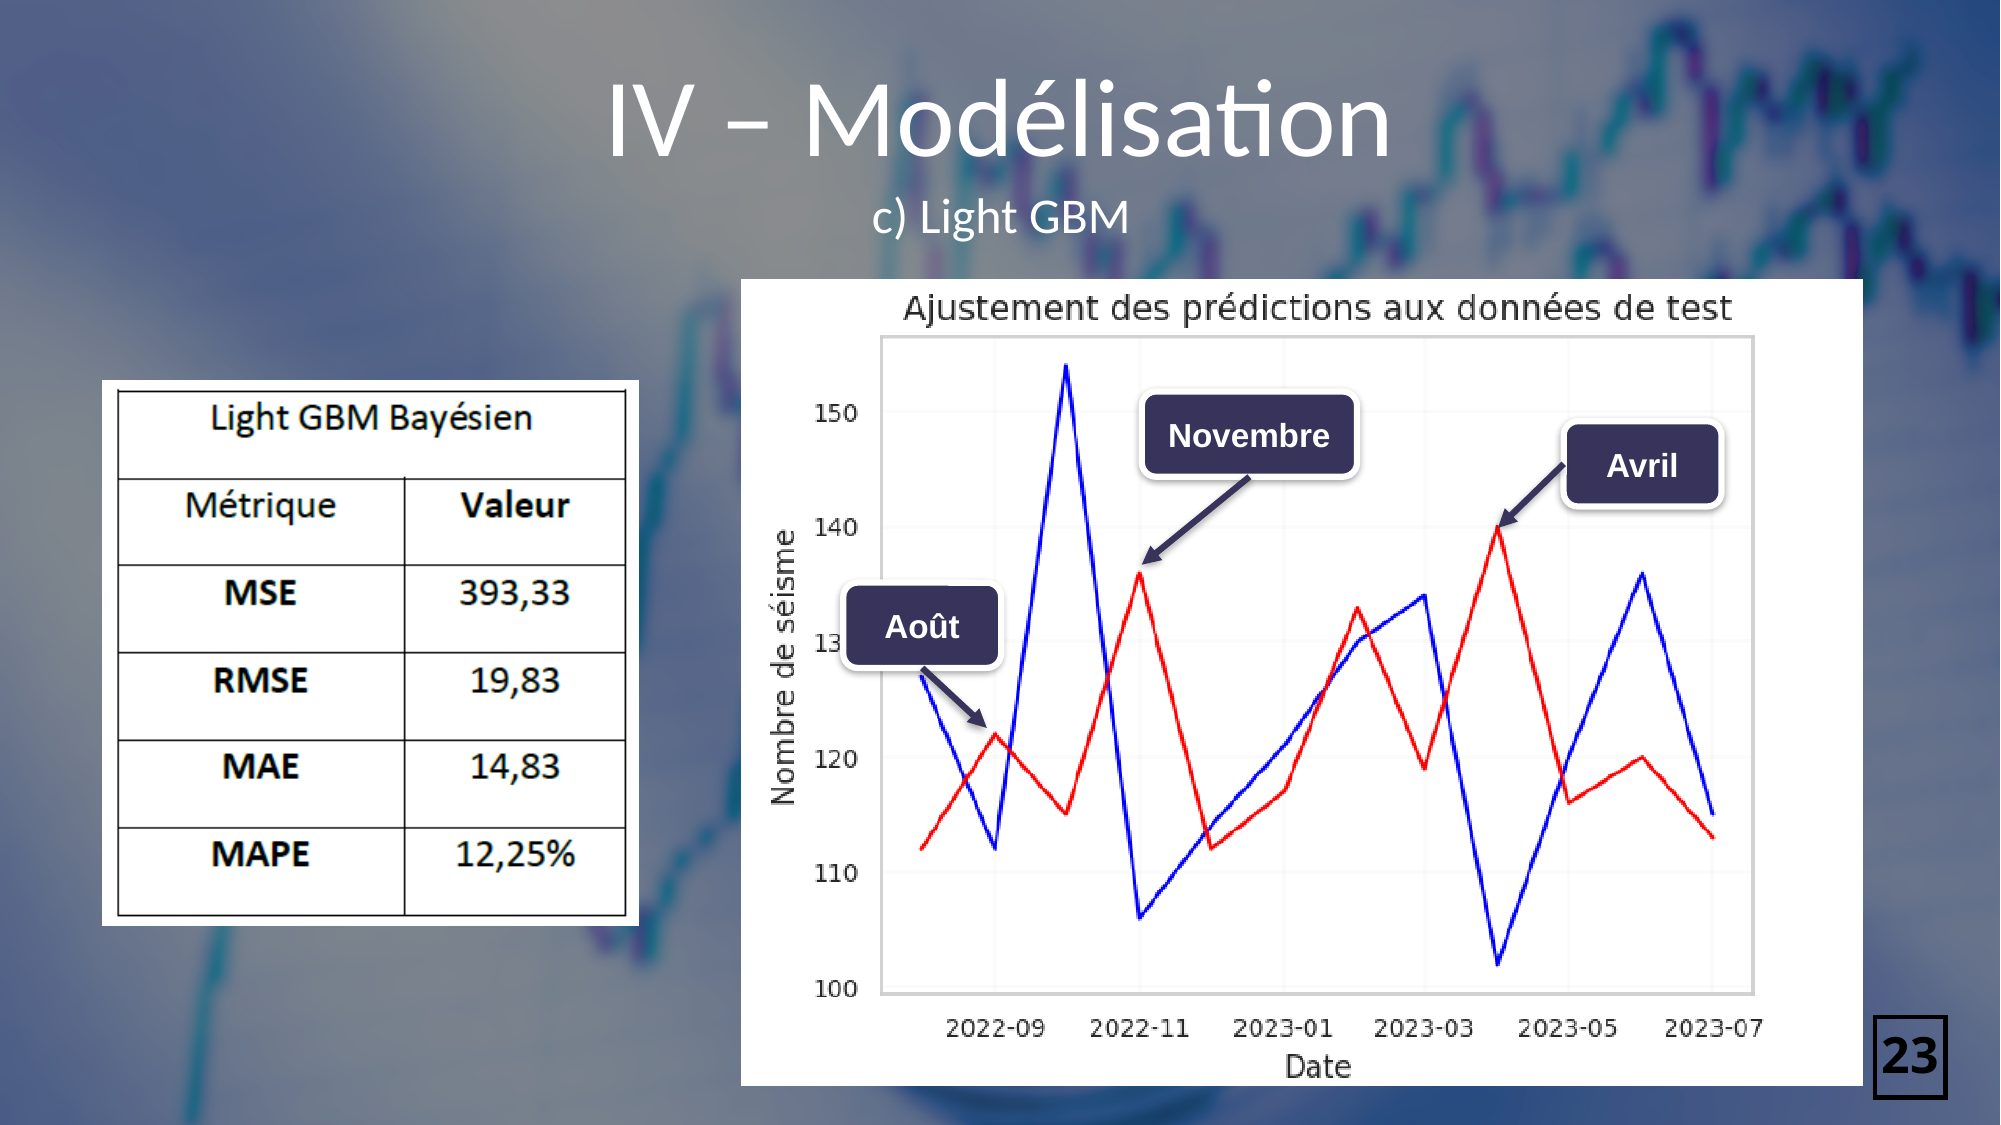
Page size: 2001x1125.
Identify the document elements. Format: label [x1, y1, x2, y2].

text_box [1497, 463, 1564, 529]
picture [0, 0, 2000, 1125]
text_box [1141, 476, 1250, 565]
text_box [921, 667, 988, 729]
